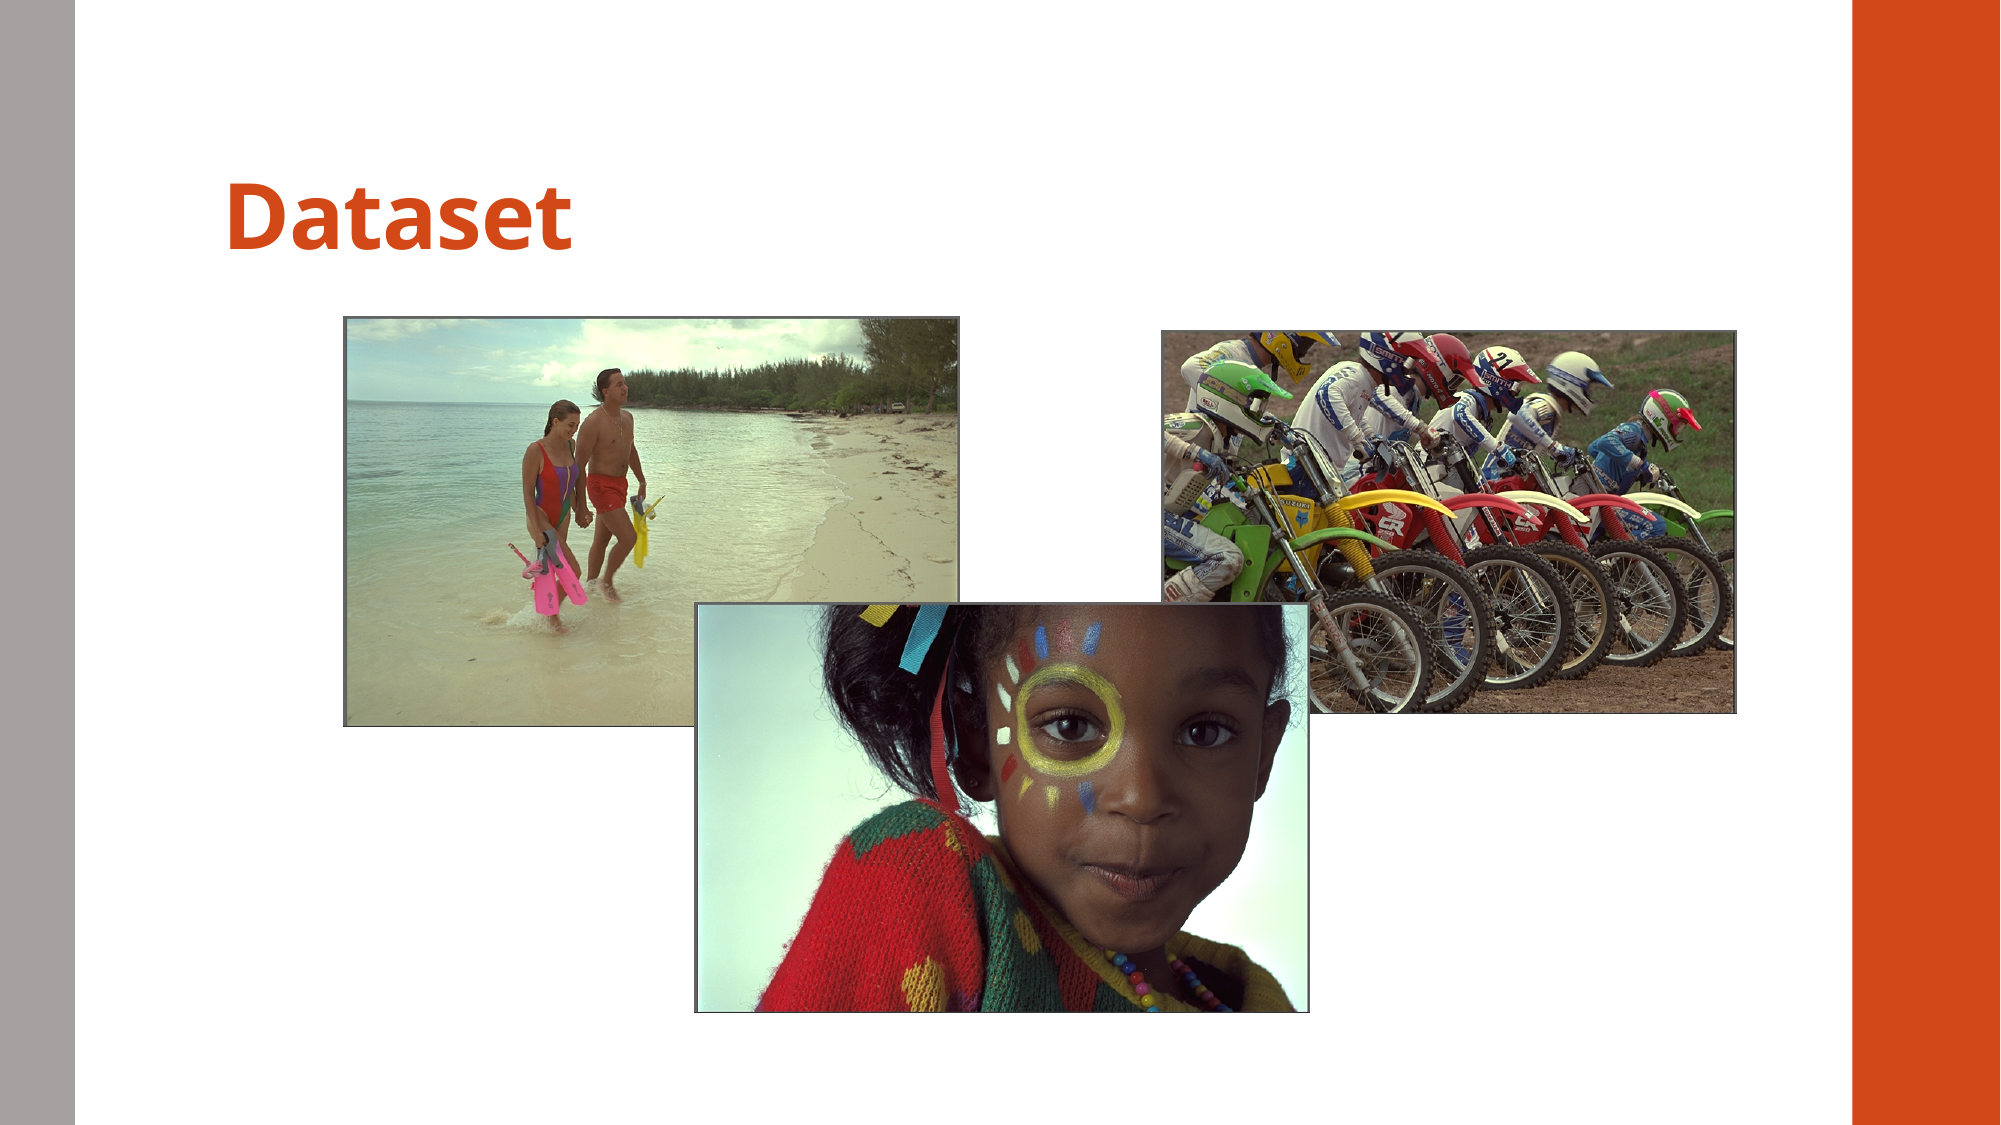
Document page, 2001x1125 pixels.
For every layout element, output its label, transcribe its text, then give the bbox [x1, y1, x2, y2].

title Dataset [206, 48, 1797, 278]
picture [343, 316, 1737, 1013]
